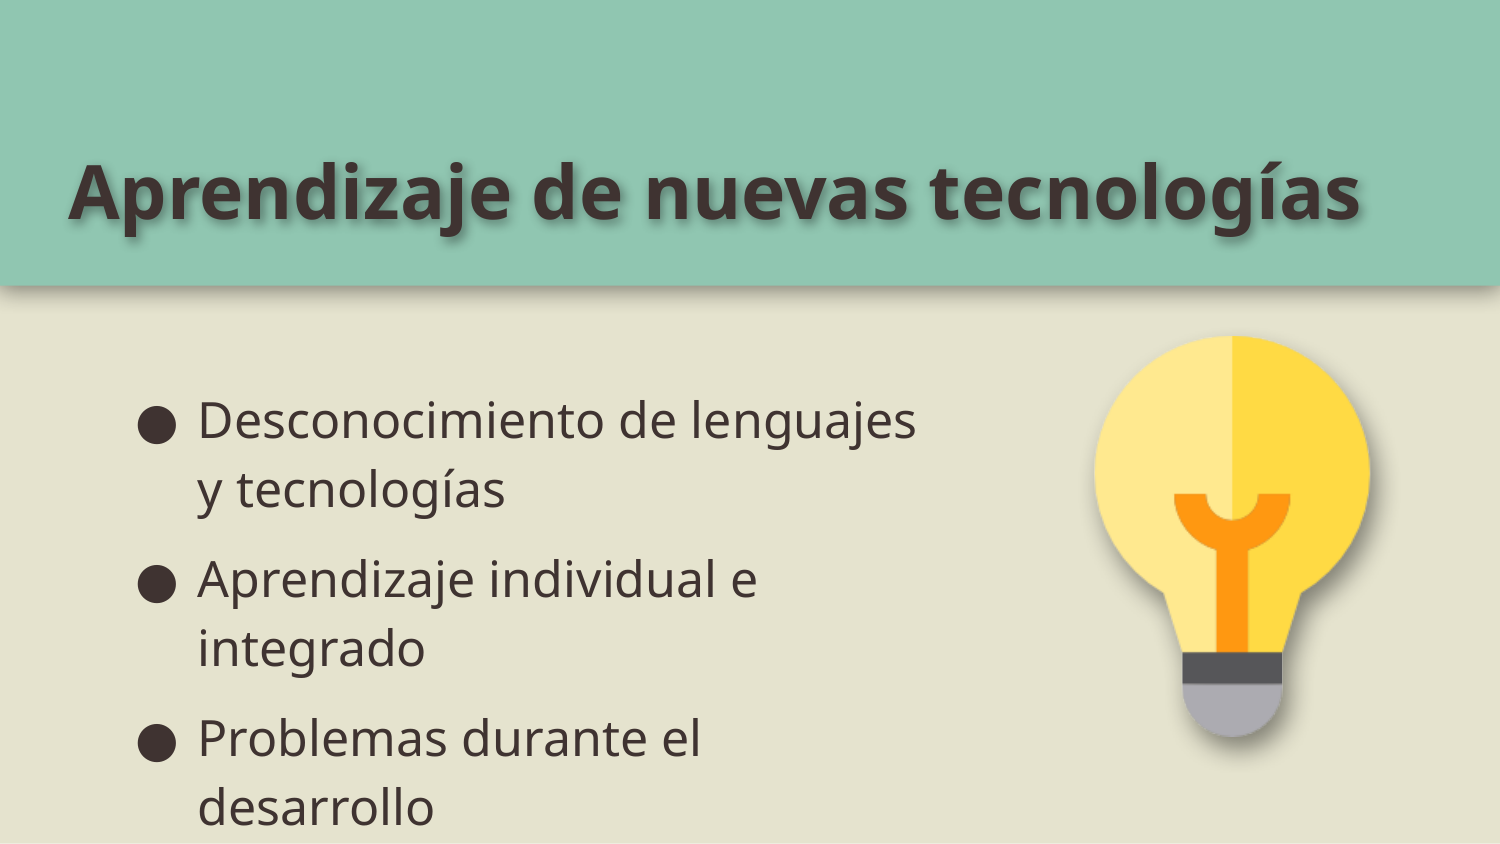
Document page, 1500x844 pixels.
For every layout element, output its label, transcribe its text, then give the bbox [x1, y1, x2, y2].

picture [1032, 336, 1433, 738]
title Aprendizaje de nuevas tecnologías [53, 24, 1390, 250]
list Desconocimiento de lenguajes y tecnologías Aprendizaje individual e integrado Problemas durante el desarrollo [107, 365, 934, 800]
